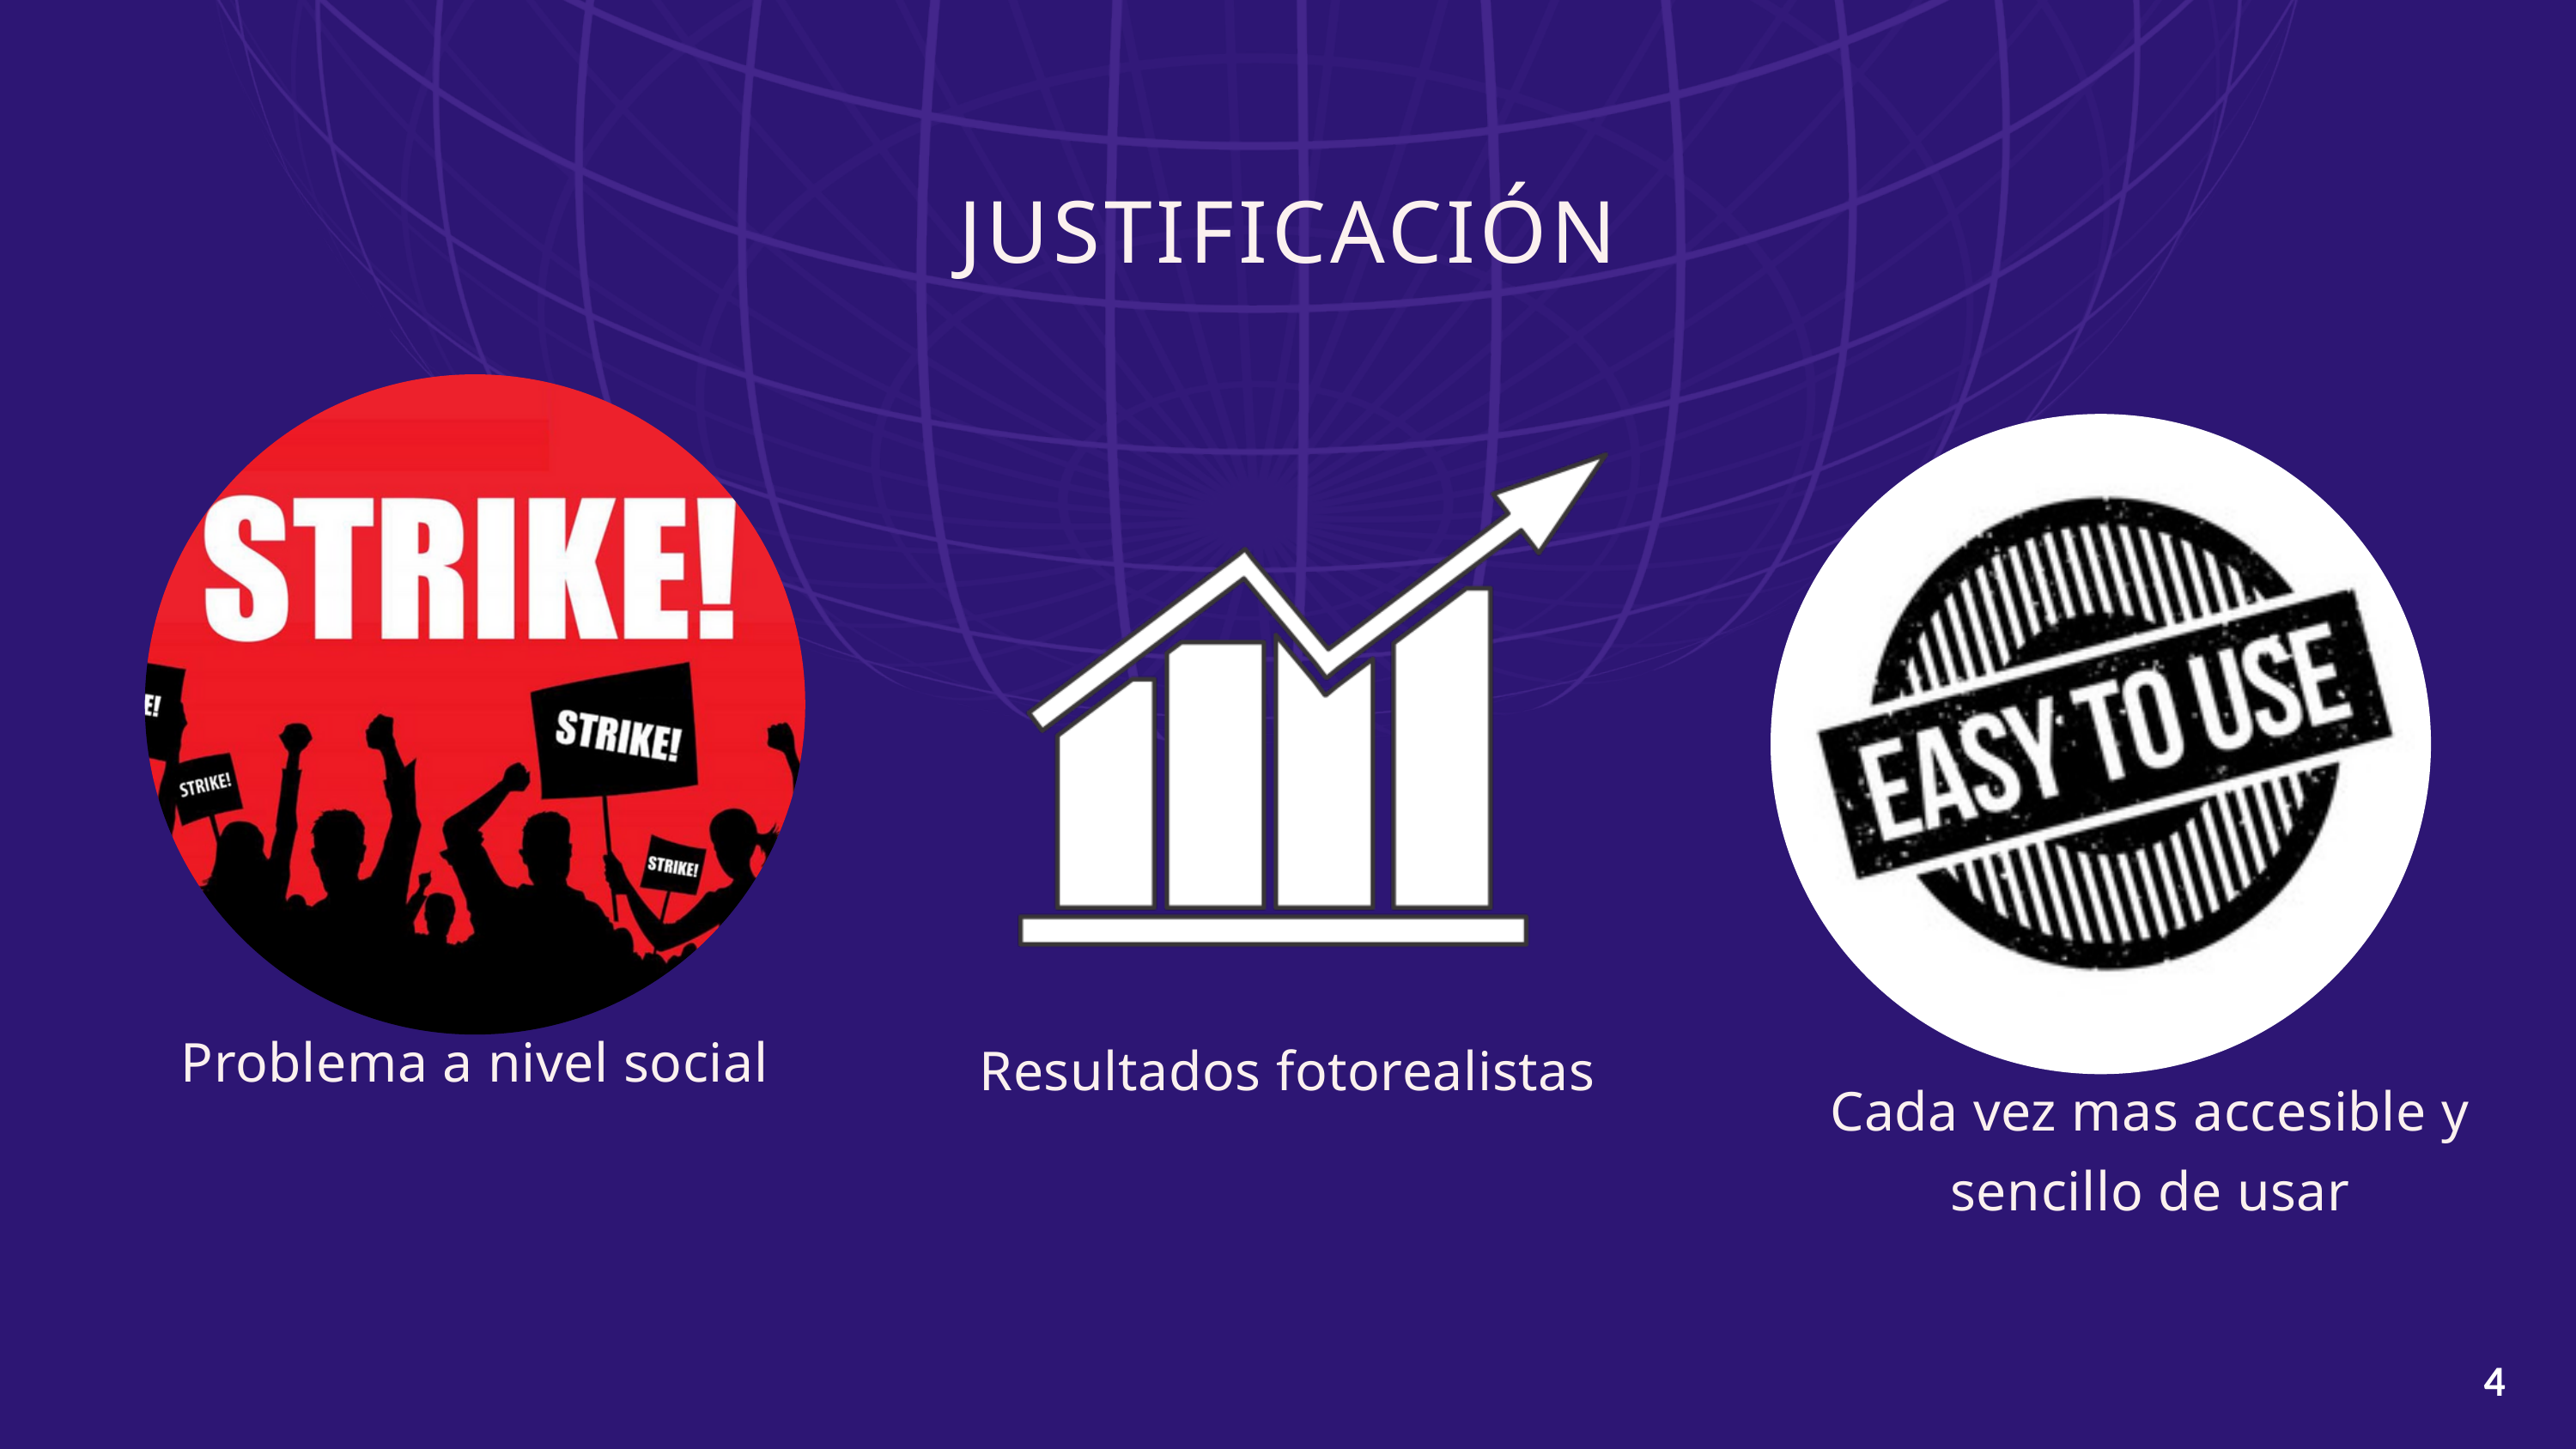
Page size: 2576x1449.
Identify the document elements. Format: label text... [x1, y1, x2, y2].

text_box Cada vez mas accesible y sencillo de usar [1820, 1060, 2482, 1222]
picture [144, 0, 2367, 1026]
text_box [144, 373, 806, 1035]
text_box Resultados fotorealistas [957, 1021, 1619, 1102]
text_box Problema a nivel social [144, 1042, 805, 1093]
text_box 4 [2470, 1346, 2520, 1411]
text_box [1770, 413, 2432, 1075]
